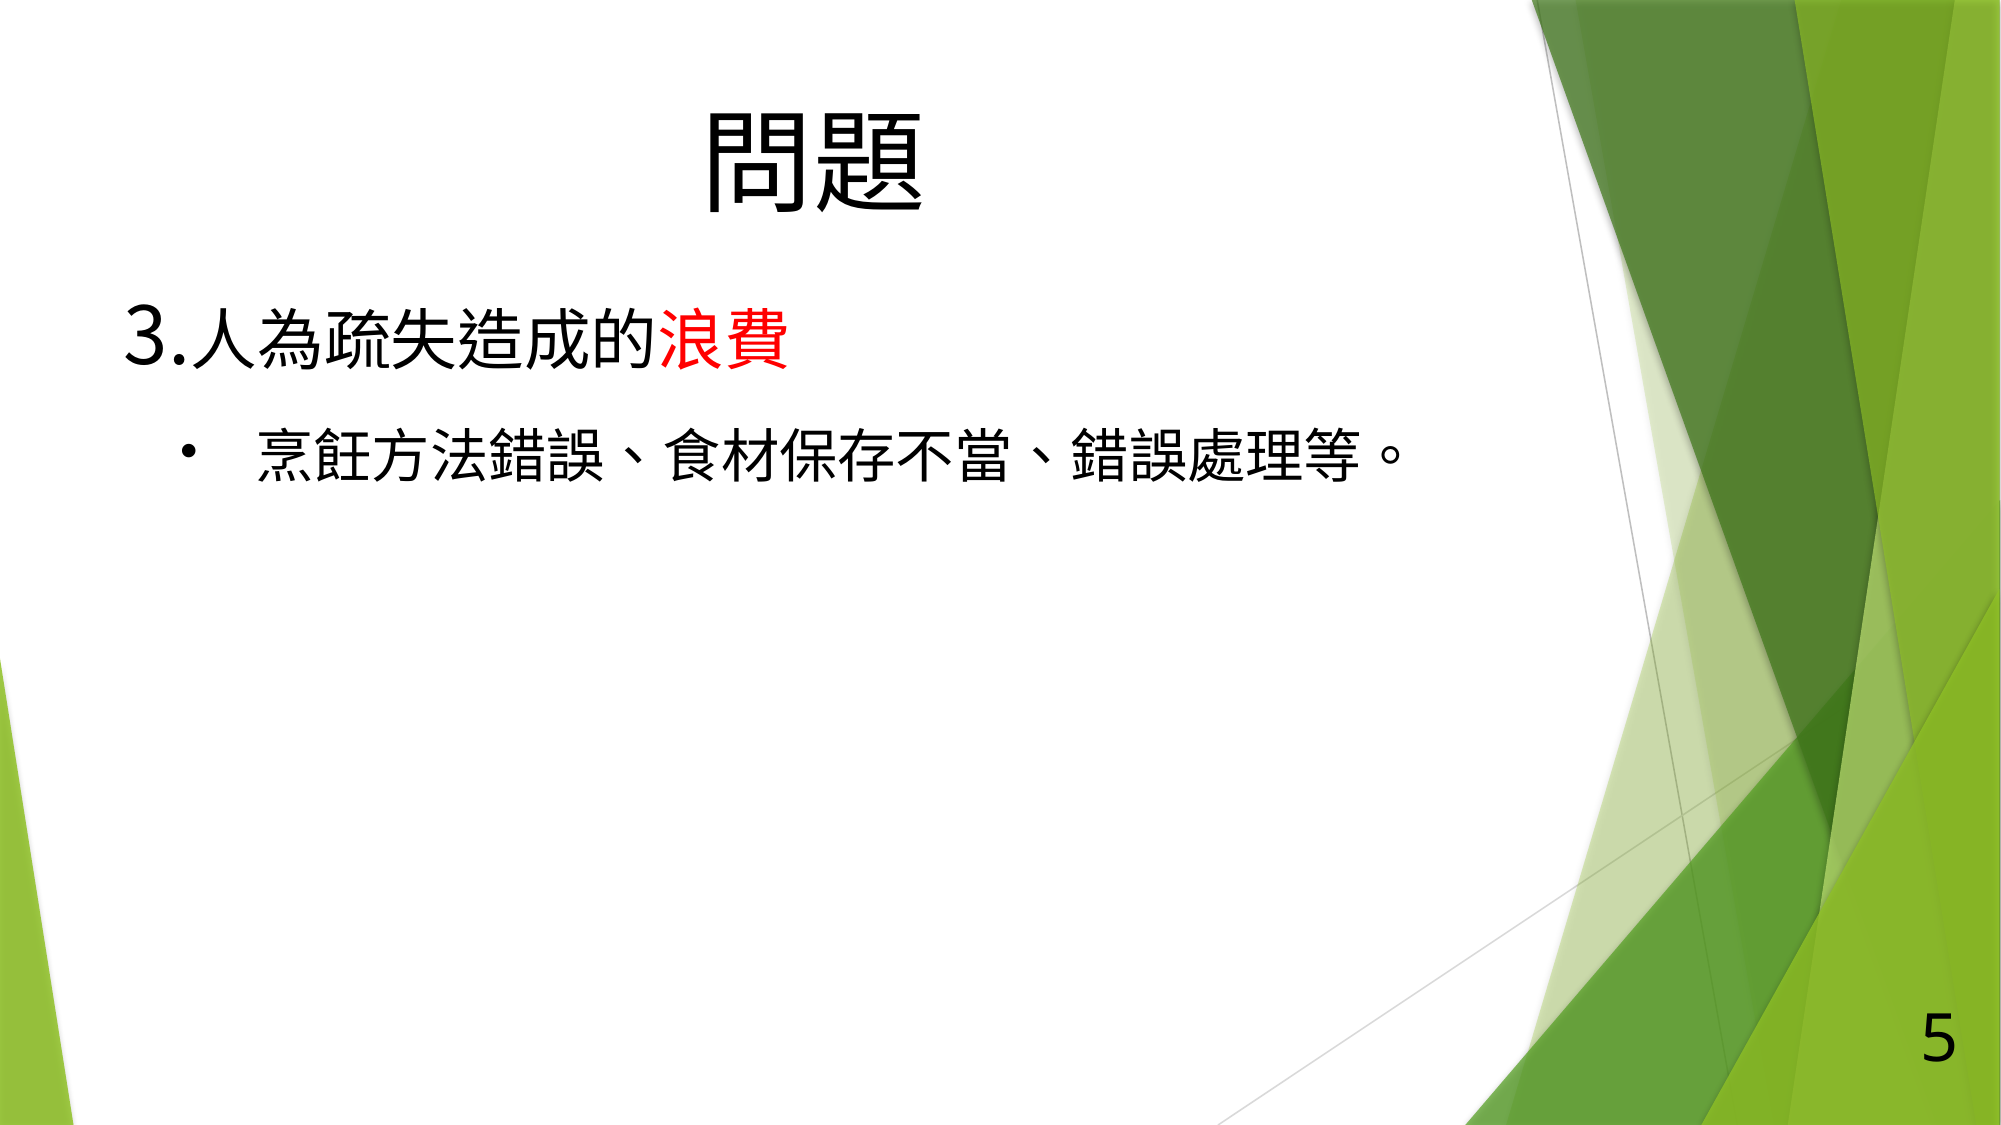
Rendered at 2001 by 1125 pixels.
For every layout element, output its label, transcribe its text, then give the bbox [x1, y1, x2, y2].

slide_number 5 [1842, 1010, 1974, 1071]
list 人為疏失造成的浪費 烹飪方法錯誤、食材保存不當、錯誤處理等。 [108, 290, 1555, 927]
title 問題 [107, 50, 1519, 267]
footer [1462, 1014, 1793, 1075]
